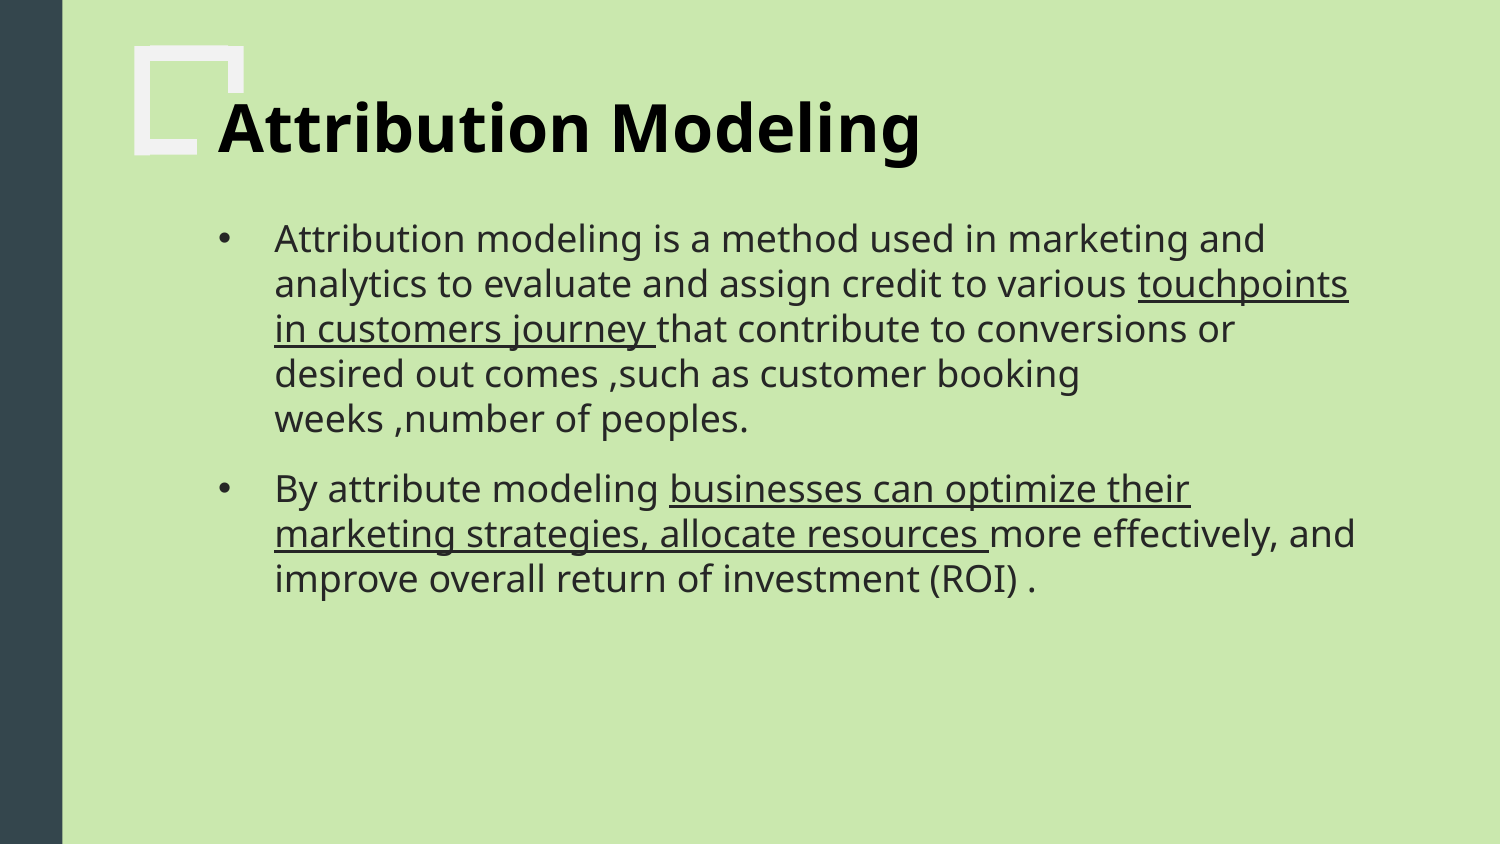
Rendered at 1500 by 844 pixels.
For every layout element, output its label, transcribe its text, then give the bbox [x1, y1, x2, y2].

list Attribution modeling is a method used in marketing and analytics to evaluate and assign credit to various touchpoints in customers journey that contribute to conversions or desired out comes ,such as customer booking weeks ,number of peoples. By attribute modeling businesses can optimize their marketing strategies, allocate resources more effectively, and improve overall return of investment (ROI) . [203, 199, 1375, 717]
title Attribution Modeling [203, 78, 1375, 172]
